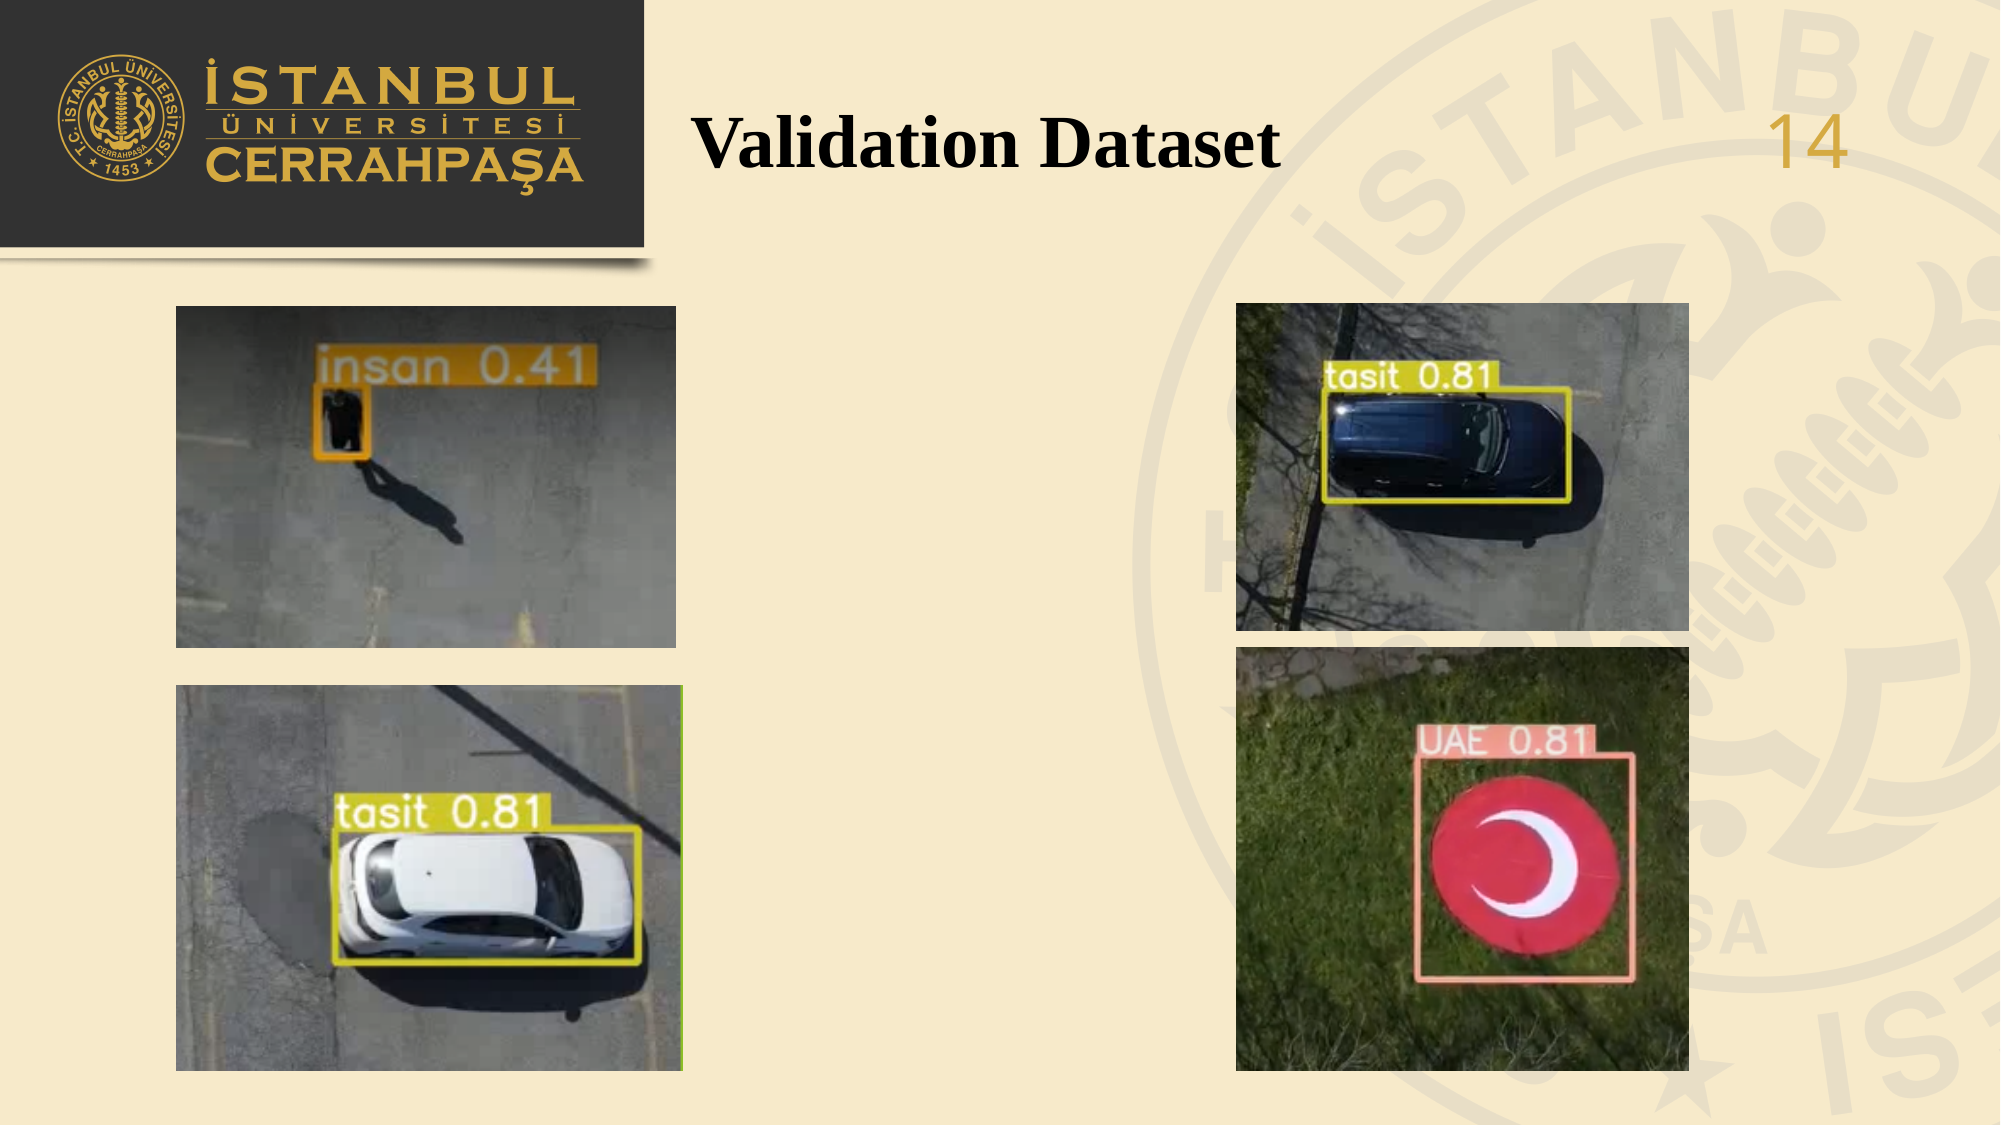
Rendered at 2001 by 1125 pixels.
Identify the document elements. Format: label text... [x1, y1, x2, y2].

picture [0, 258, 659, 279]
title Validation Dataset [675, 54, 1480, 233]
slide_number 14 [1748, 54, 1938, 234]
picture [1236, 303, 1689, 631]
picture [175, 306, 676, 648]
picture [1236, 647, 1689, 1071]
picture [175, 685, 683, 1071]
